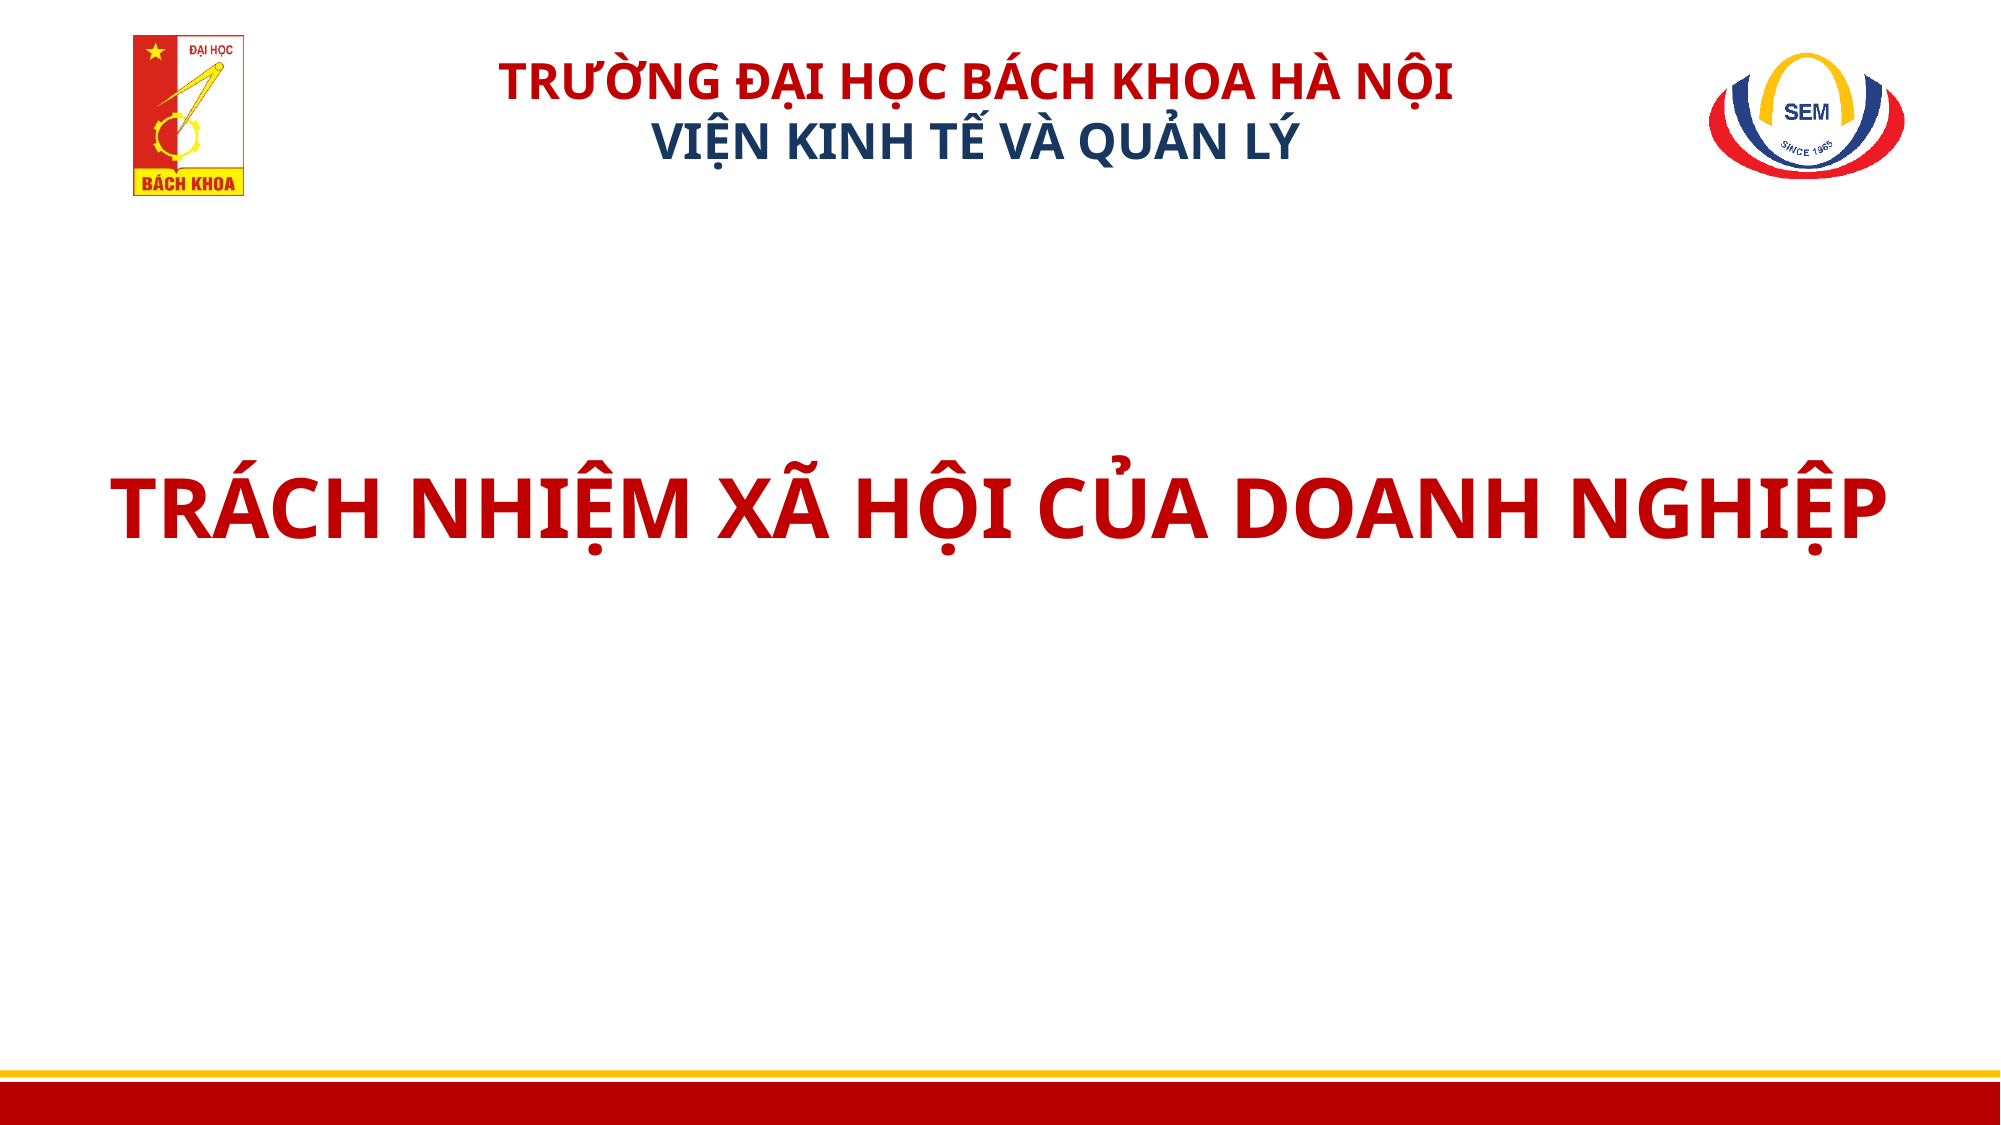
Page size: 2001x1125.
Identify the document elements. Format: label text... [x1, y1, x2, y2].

picture [1685, 25, 1928, 206]
title TRÁCH NHIỆM XÃ HỘI CỦA DOANH NGHIỆP [0, 212, 2000, 799]
picture [133, 35, 244, 196]
